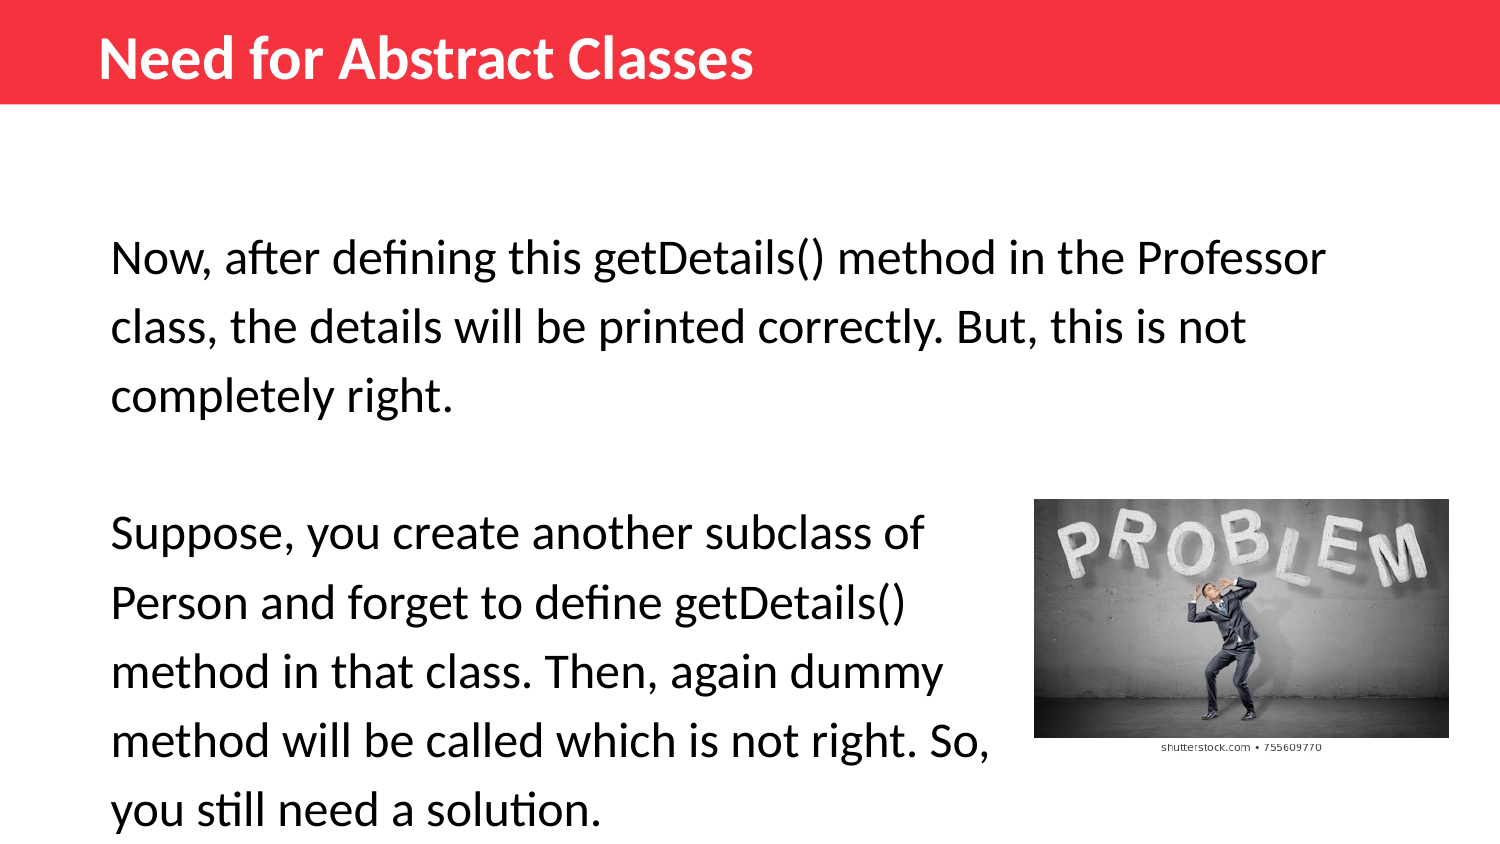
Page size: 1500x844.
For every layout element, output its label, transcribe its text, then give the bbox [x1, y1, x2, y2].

text_box Now, after defining this getDetails() method in the Professor class, the details will be printed correctly. But, this is not completely right. Suppose, you create another subclass of Person and forget to define getDetails() method in that class. Then, again dummy method will be called which is not right. So, you still need a solution. [95, 200, 1411, 621]
text_box [0, 0, 1500, 105]
text_box Need for Abstract Classes [83, 2, 1332, 138]
picture [1034, 498, 1449, 757]
